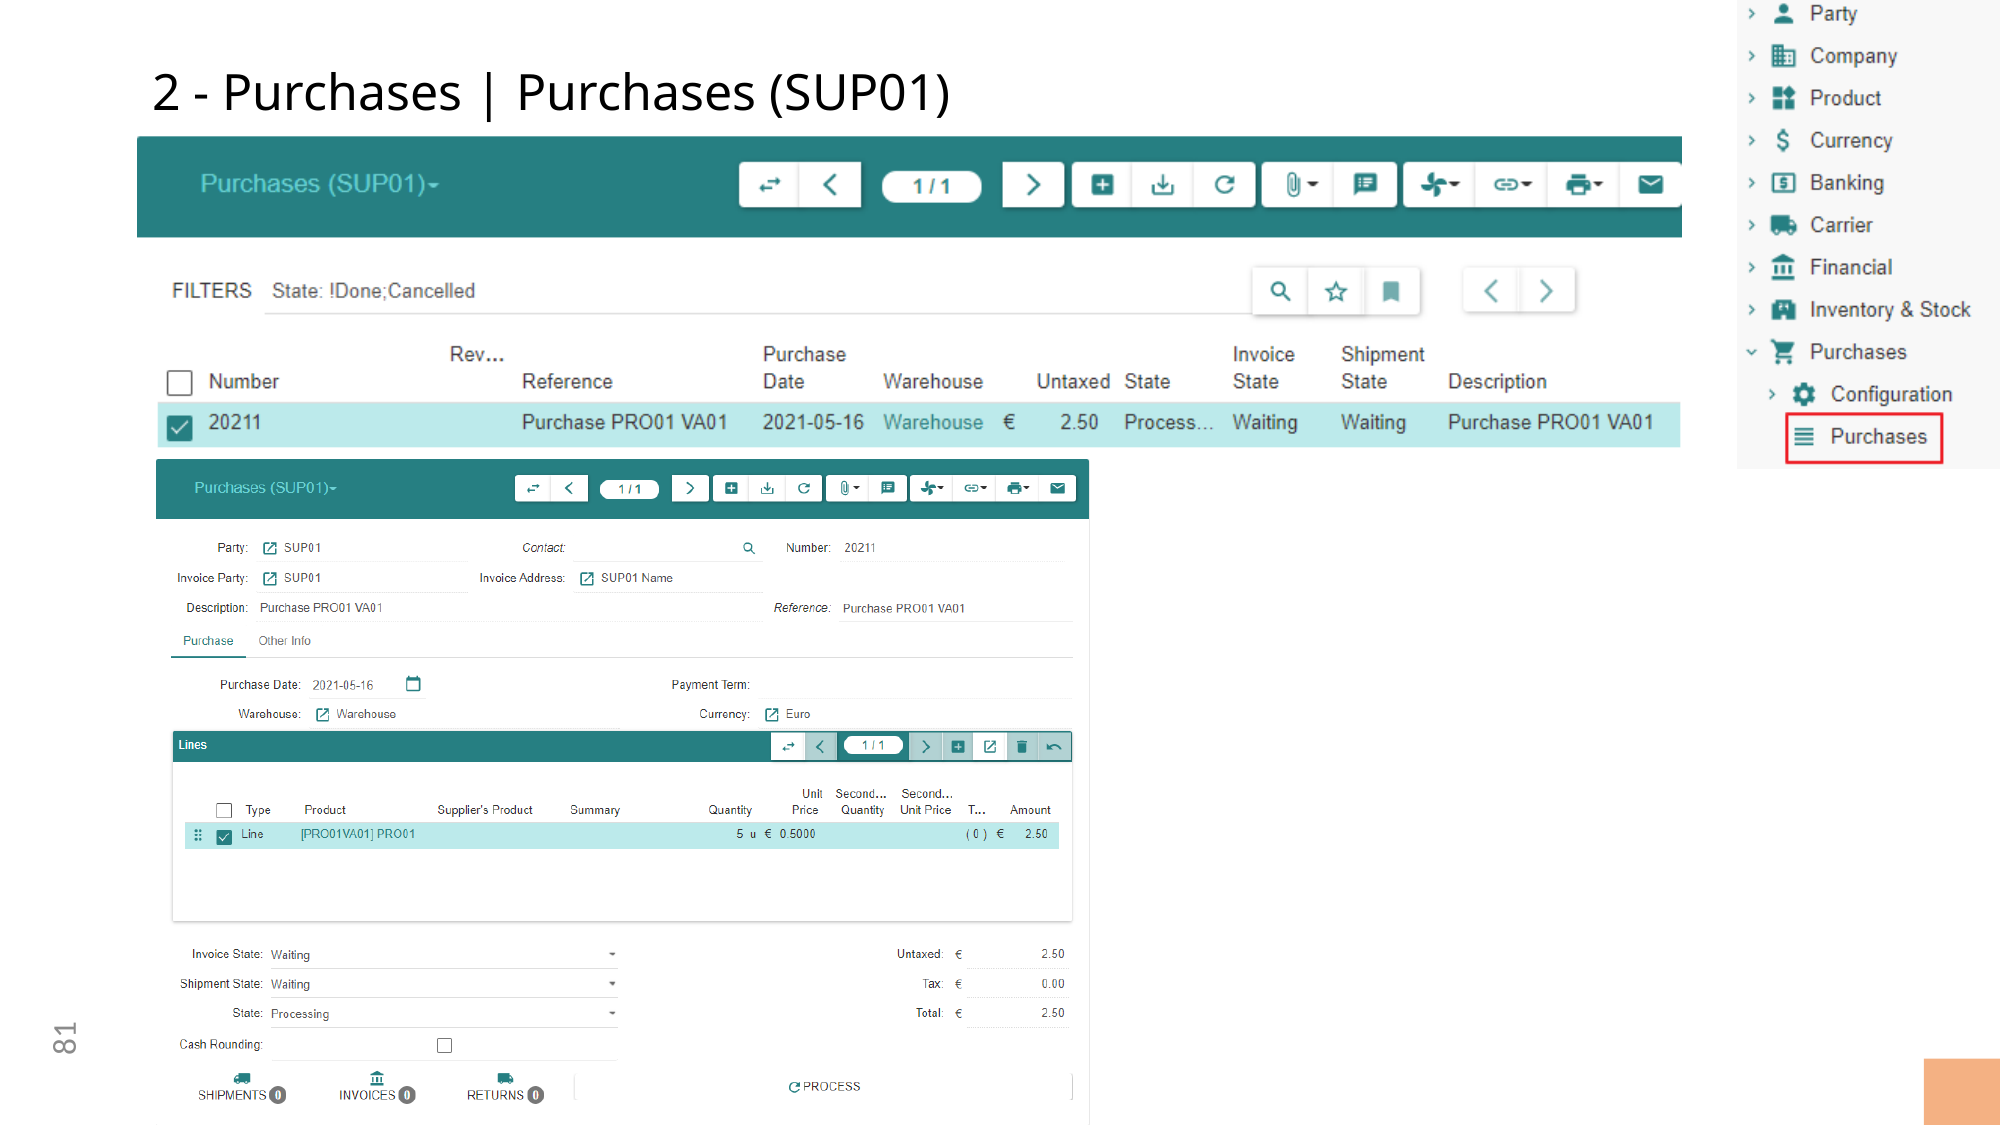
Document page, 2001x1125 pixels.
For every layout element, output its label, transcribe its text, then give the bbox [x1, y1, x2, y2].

title 2 - Purchases | Purchases (SUP01) [137, 59, 1737, 136]
text_box [1923, 1058, 2000, 1125]
picture [137, 135, 1682, 449]
slide_number 81 [32, 969, 93, 1108]
picture [1737, 0, 2000, 469]
picture [156, 459, 1090, 1125]
